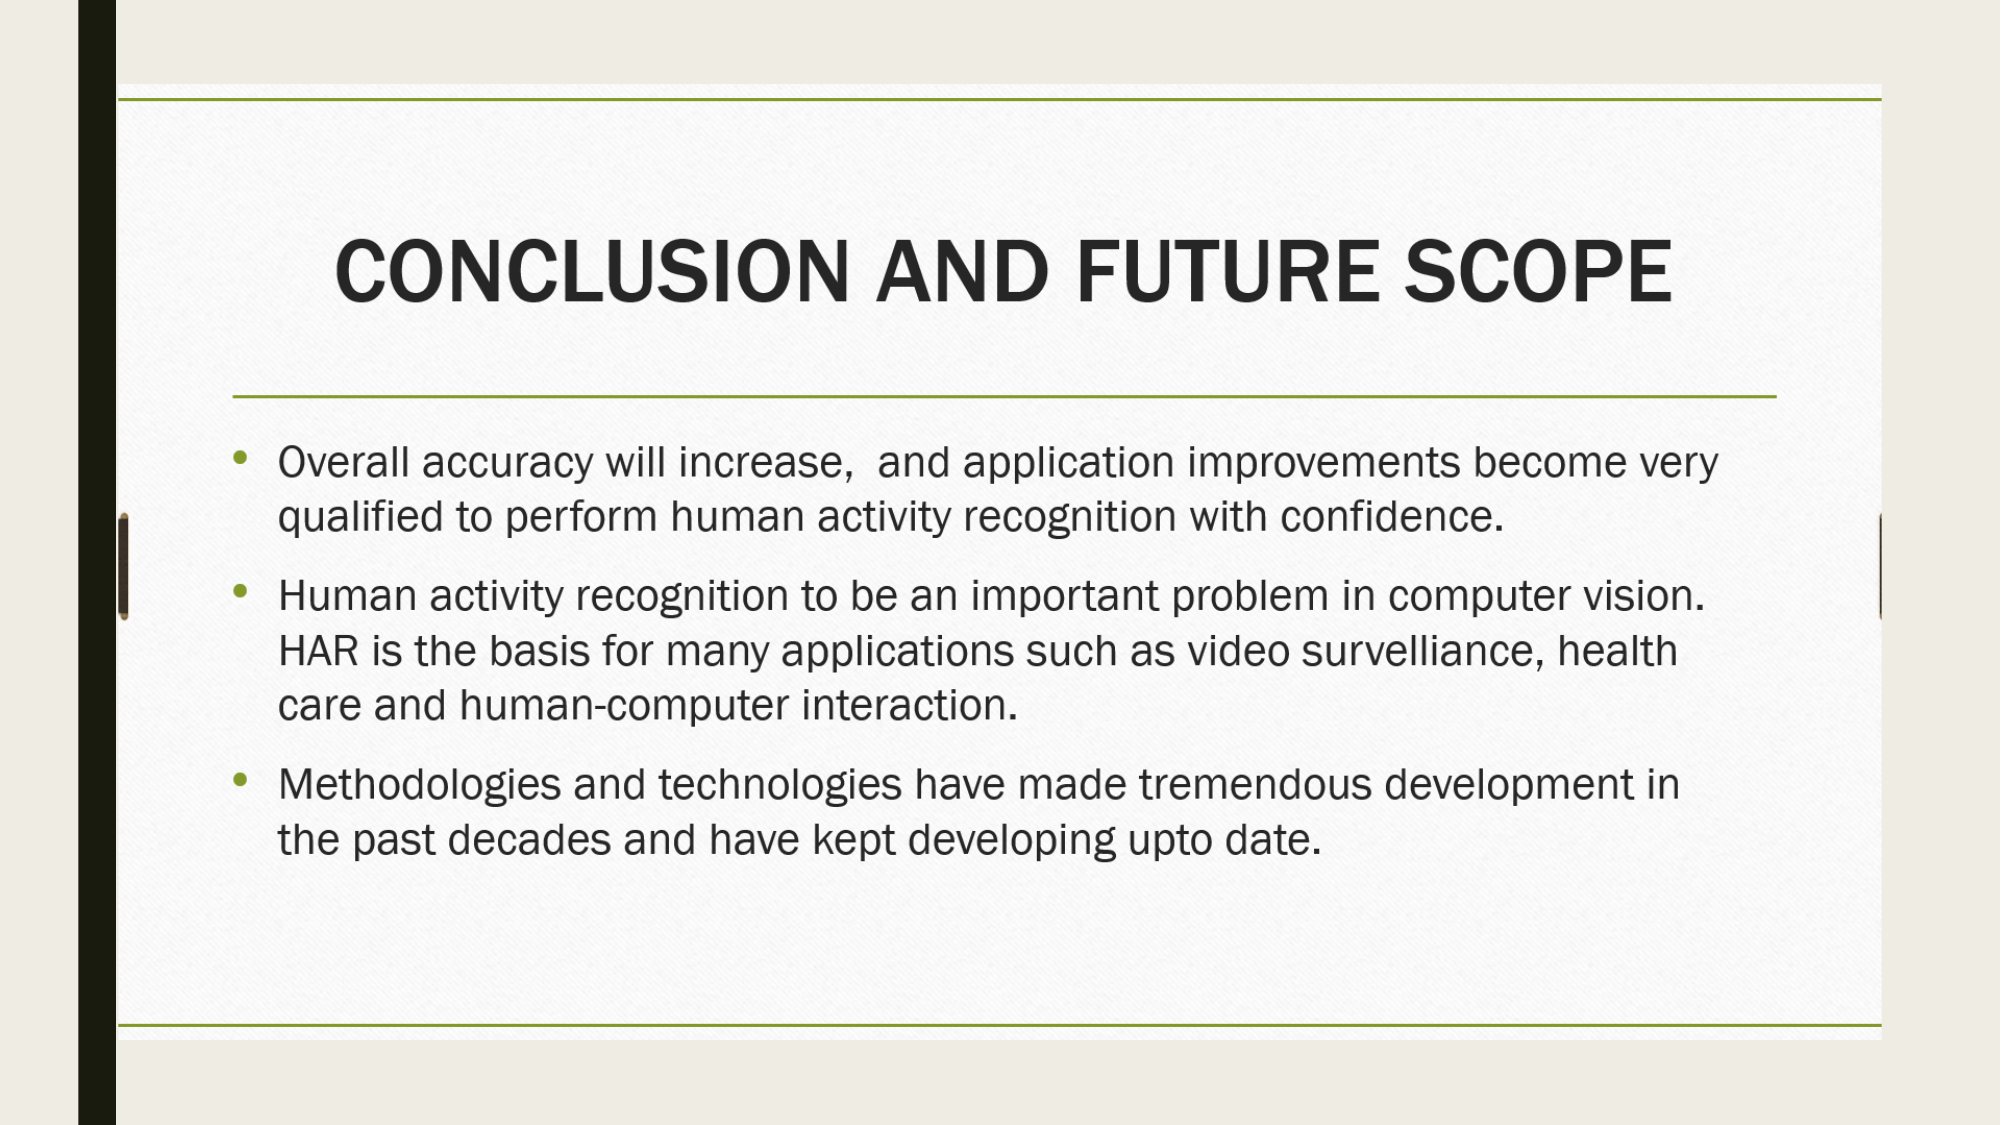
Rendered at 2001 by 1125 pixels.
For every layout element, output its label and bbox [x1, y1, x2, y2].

picture [118, 84, 1882, 1040]
